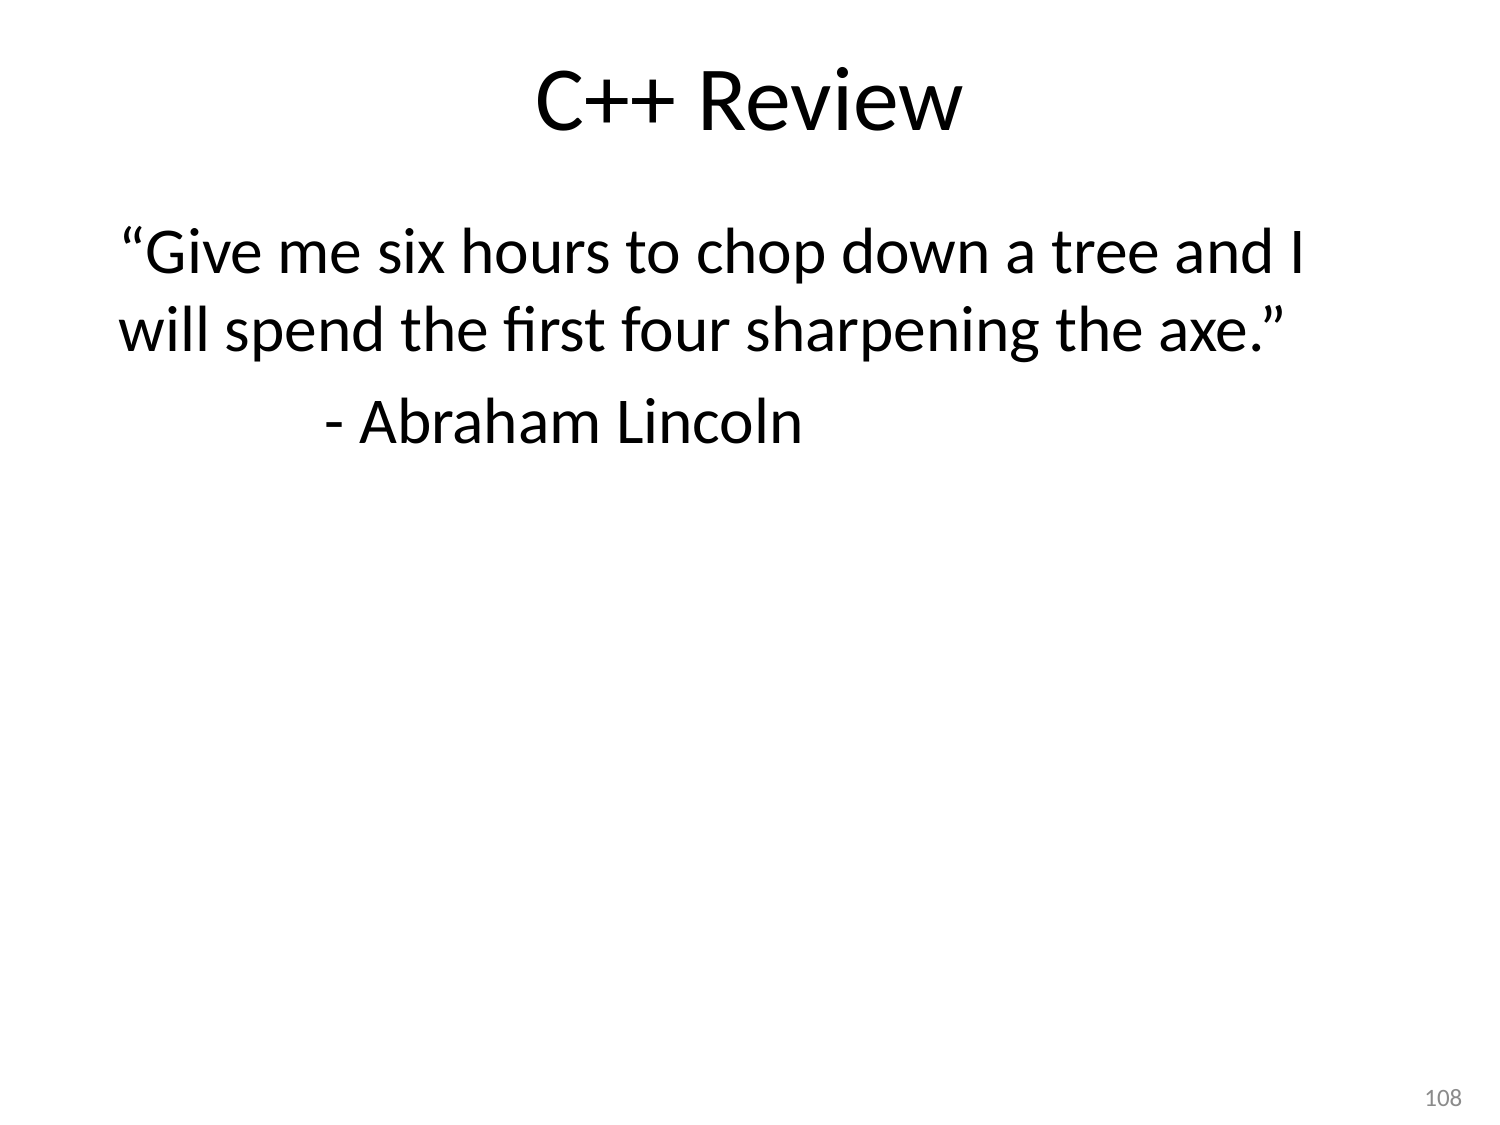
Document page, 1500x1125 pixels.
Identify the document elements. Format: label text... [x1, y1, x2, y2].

list “Give me six hours to chop down a tree and I will spend the first four sharpening the axe.” - Abraham Lincoln [103, 200, 1385, 465]
slide_number 108 [1395, 1074, 1478, 1118]
title C++ Review [75, 0, 1425, 188]
